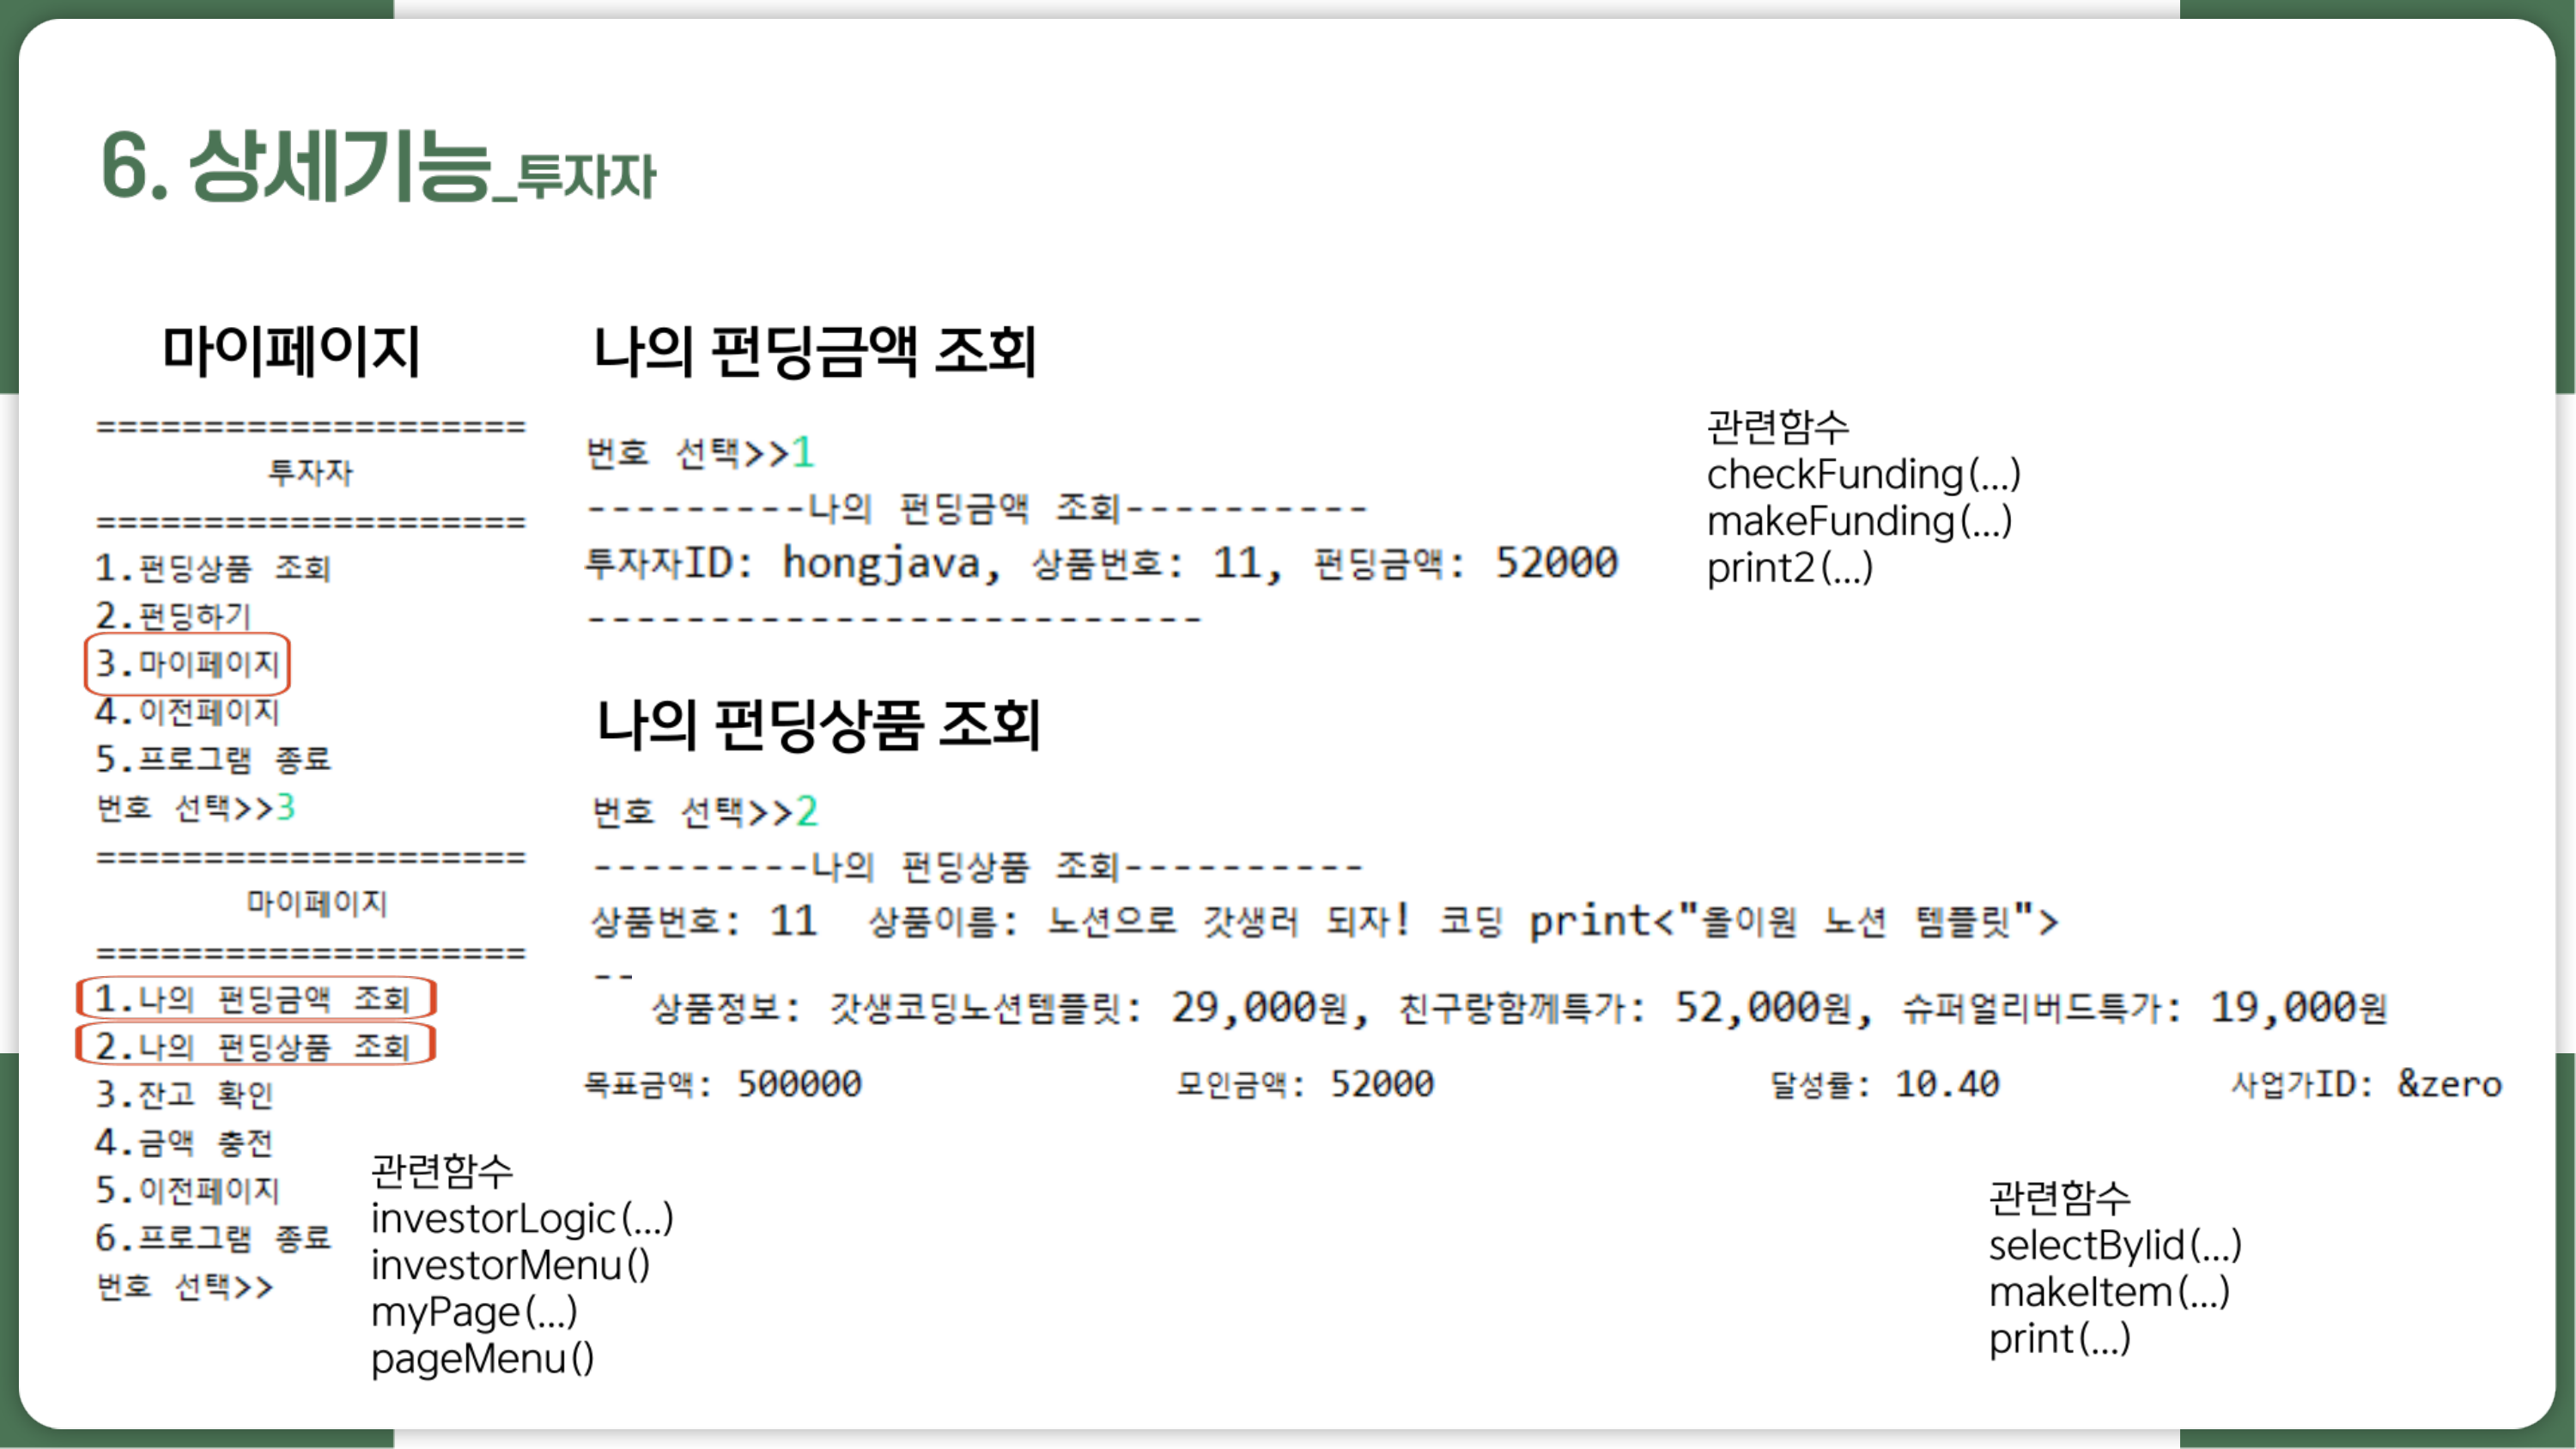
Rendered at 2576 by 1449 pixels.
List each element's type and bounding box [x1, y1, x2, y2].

text_box [0, 0, 2576, 1449]
text_box [584, 420, 1663, 647]
text_box [562, 1045, 2543, 1137]
text_box [631, 956, 2406, 1043]
text_box [585, 782, 2066, 1006]
text_box [90, 401, 562, 1318]
picture [1695, 389, 2061, 632]
text_box [71, 1021, 441, 1066]
picture [1976, 1151, 2277, 1405]
picture [70, 77, 1089, 444]
text_box [71, 975, 441, 1021]
picture [574, 661, 1093, 817]
text_box [81, 631, 294, 698]
picture [358, 1133, 714, 1422]
